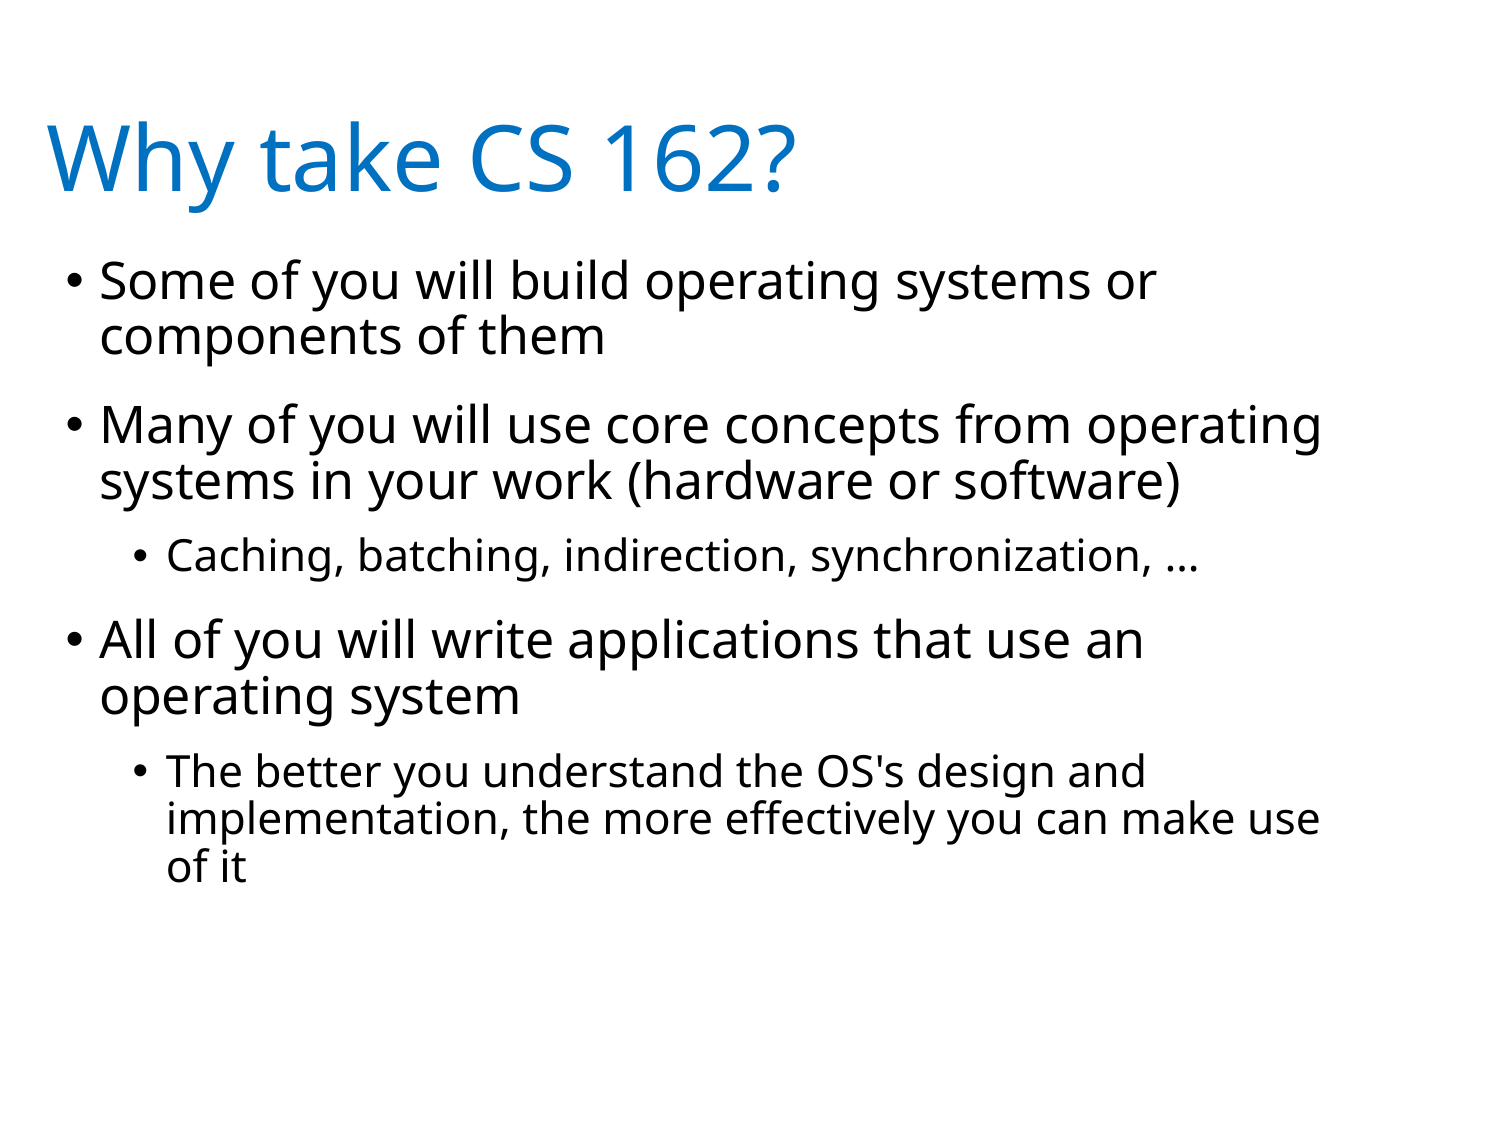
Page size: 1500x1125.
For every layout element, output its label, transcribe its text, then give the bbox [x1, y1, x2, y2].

list Some of you will build operating systems or components of them Many of you will use core concepts from operating systems in your work (hardware or software) Caching, batching, indirection, synchronization, … All of you will write applications that use an operating system The better you understand the OS's design and implementation, the more effectively you can make use of it [50, 247, 1345, 961]
title Why take CS 162? [31, 52, 1326, 271]
